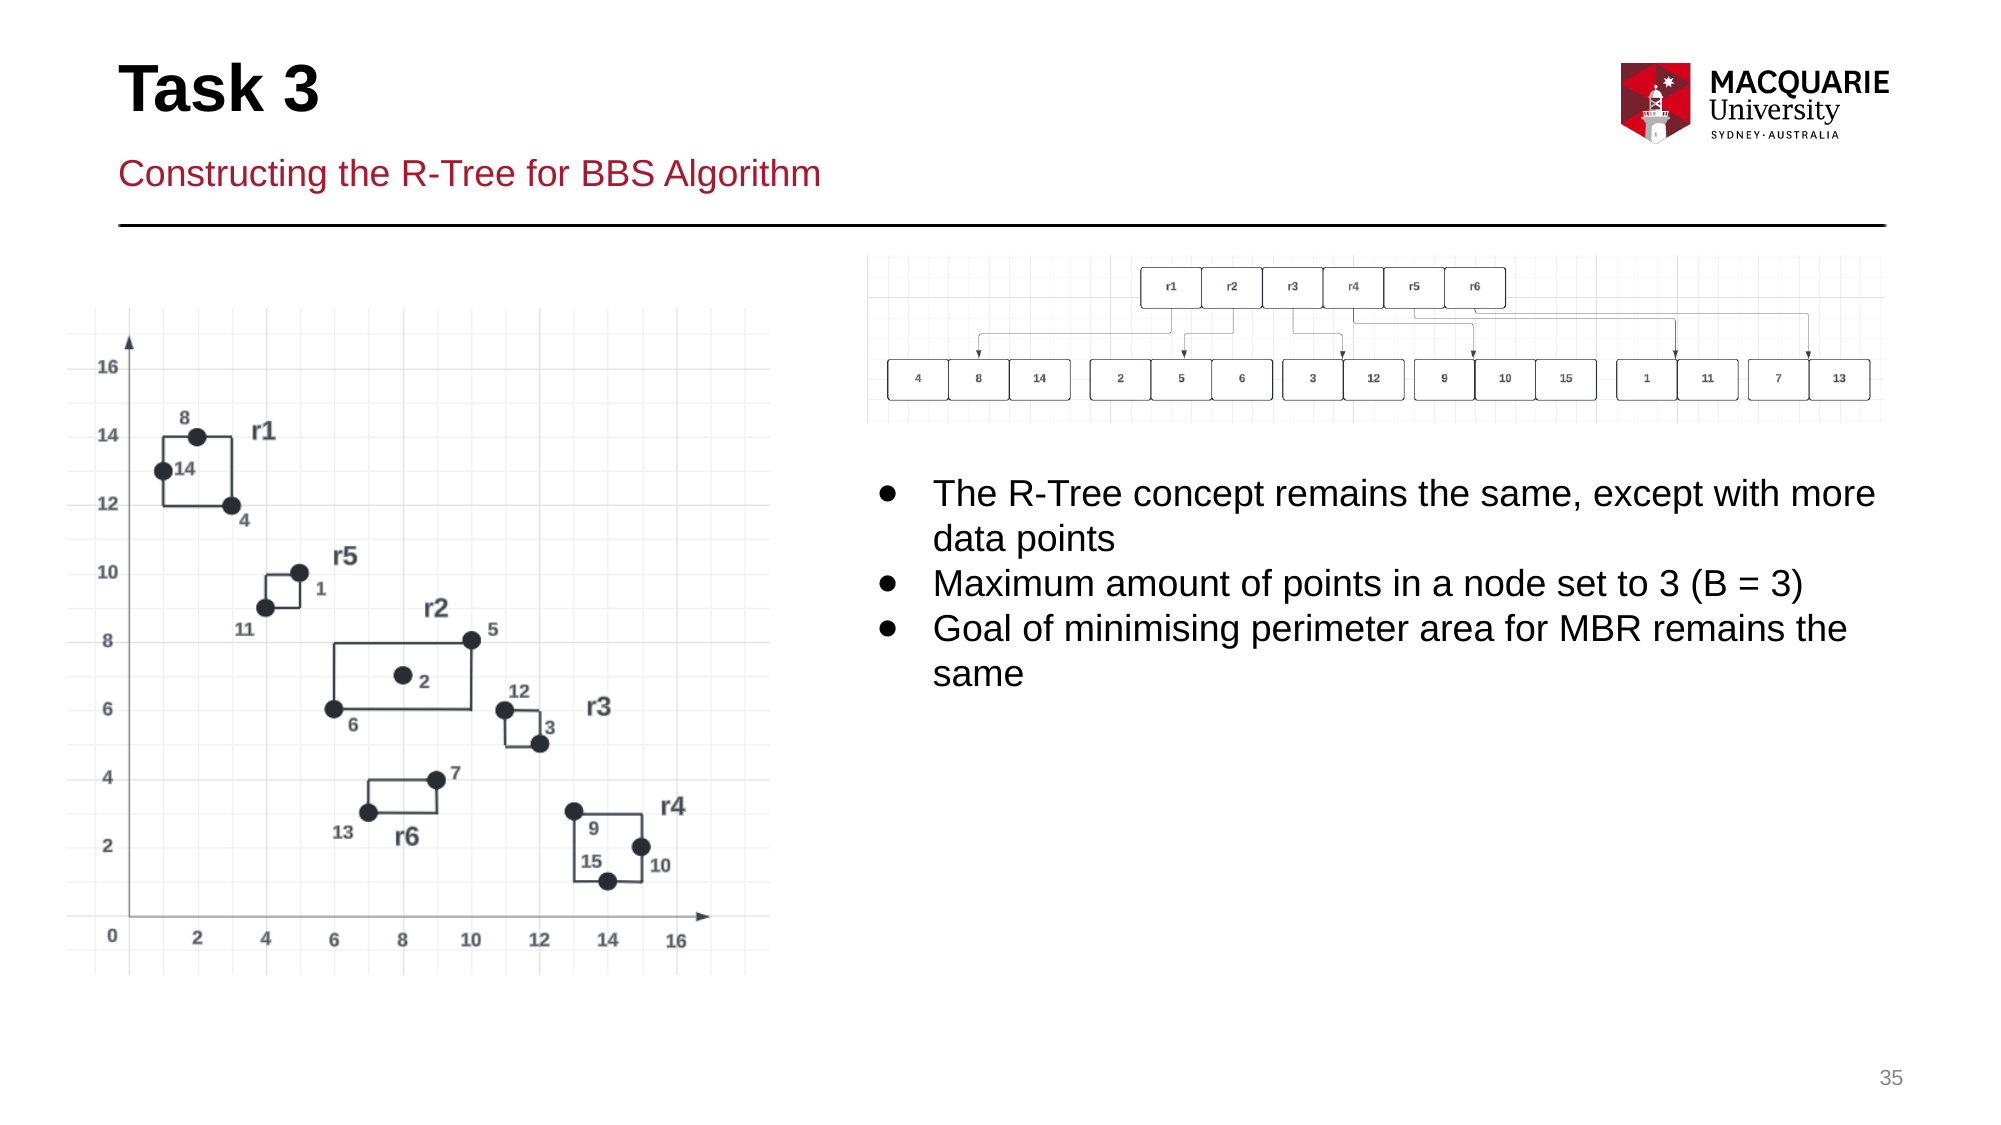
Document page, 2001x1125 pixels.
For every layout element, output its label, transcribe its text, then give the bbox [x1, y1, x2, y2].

slide_number ‹#› [1436, 1047, 1904, 1107]
text_box The R-Tree concept remains the same, except with more data points Maximum amount of points in a node set to 3 (B = 3) Goal of minimising perimeter area for MBR remains the same [842, 453, 1921, 1016]
list Constructing the R-Tree for BBS Algorithm [118, 149, 1520, 227]
title Task 3 [118, 45, 1506, 149]
picture [1586, 35, 1922, 168]
picture [867, 255, 1885, 423]
picture [67, 308, 770, 975]
